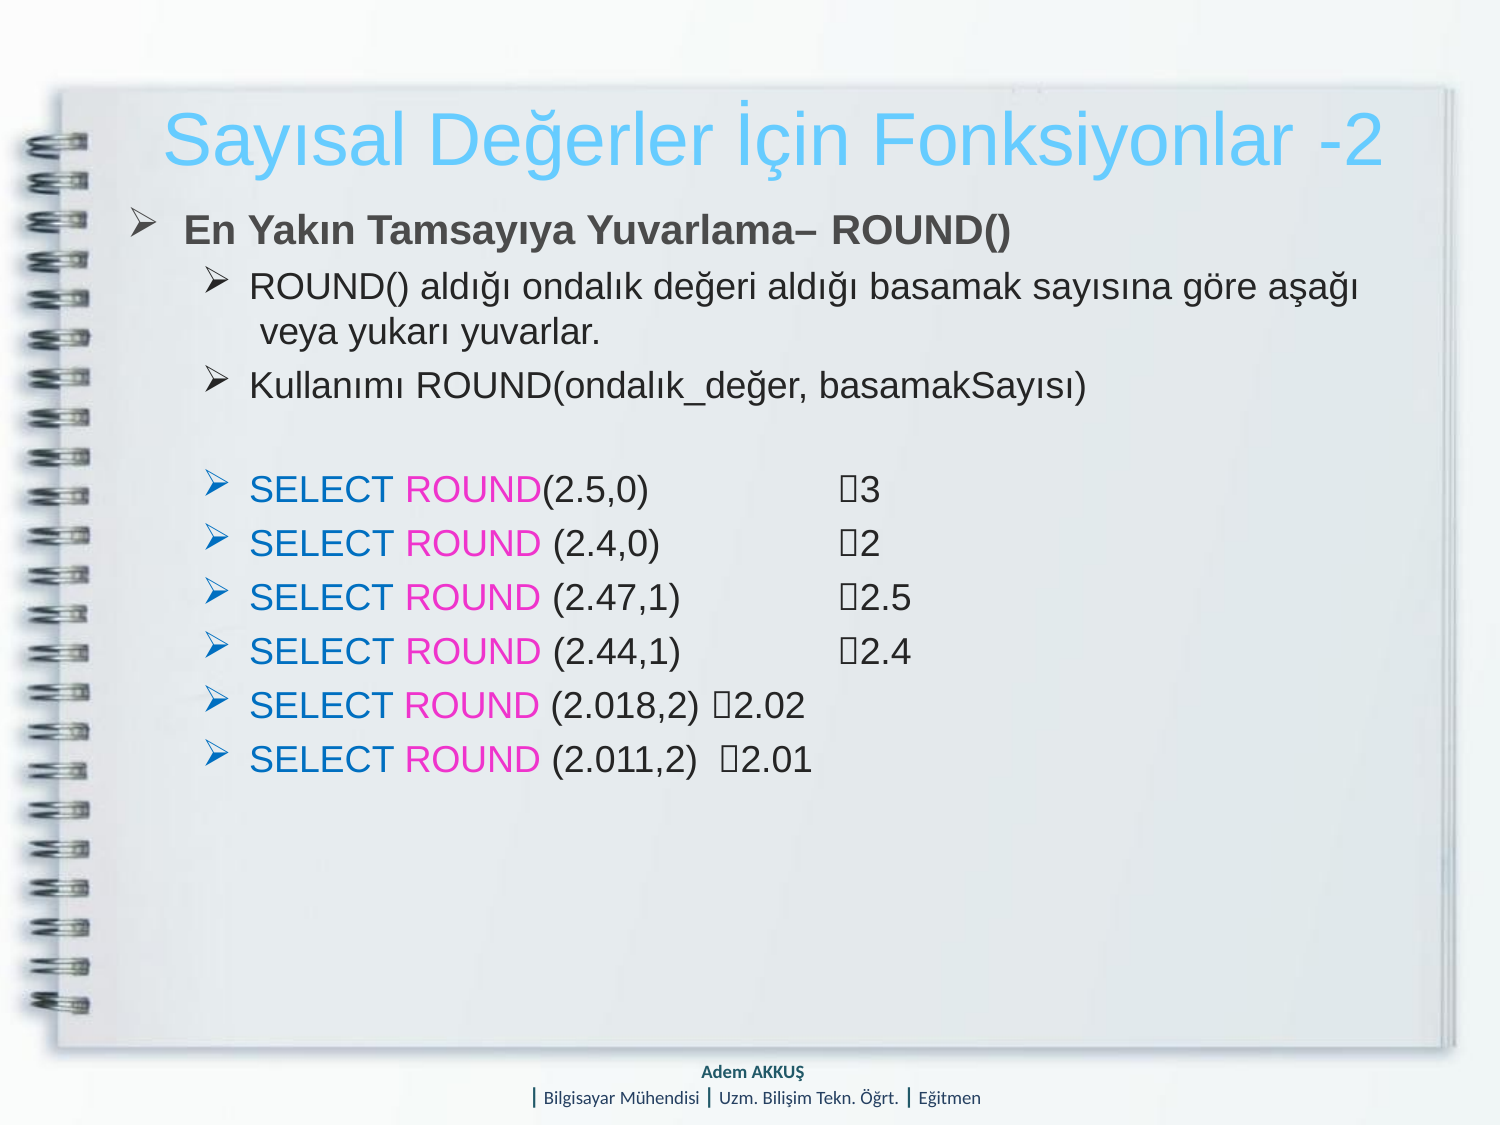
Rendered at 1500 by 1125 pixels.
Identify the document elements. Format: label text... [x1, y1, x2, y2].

picture [0, 0, 1500, 1125]
title Sayısal Değerler İçin Fonksiyonlar -2 [109, 88, 1391, 279]
footer Adem AKKUŞ | Bilgisayar Mühendisi | Uzm. Bilişim Tekn. Öğrt. | Eğitmen [440, 1052, 1070, 1125]
text_box En Yakın Tamsayıya Yuvarlama– ROUND() ROUND() aldığı ondalık değeri aldığı basamak sayısına göre aşağı veya yukarı yuvarlar. Kullanımı ROUND(ondalık_değer, basamakSayısı) SELECT ROUND(2.5,0) 3 SELECT ROUND (2.4,0) 2 SELECT ROUND (2.47,1) 2.5 SELECT ROUND (2.44,1) 2.4 SELECT ROUND (2.018,2) 2.02 SELECT ROUND (2.011,2) 2.01 [125, 279, 1363, 781]
